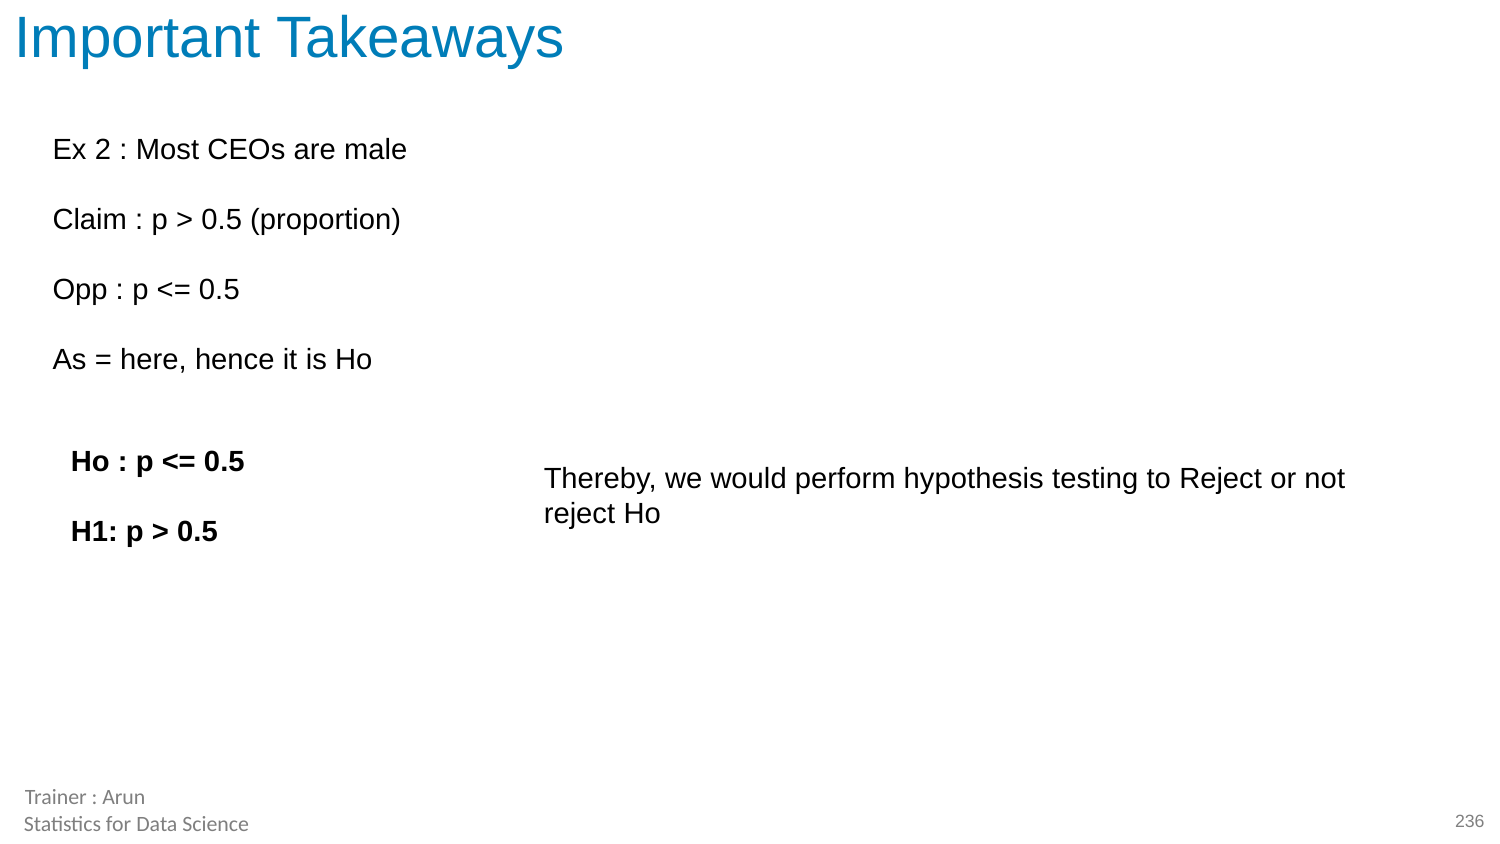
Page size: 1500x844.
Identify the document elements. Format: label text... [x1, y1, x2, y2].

text_box Ho : p <= 0.5 H1: p > 0.5 [56, 434, 449, 555]
text_box Ex 2 : Most CEOs are male Claim : p > 0.5 (proportion) Opp : p <= 0.5 As = here, hence it is Ho [37, 122, 709, 383]
title Important Takeaways [0, 0, 1350, 105]
text_box Thereby, we would perform hypothesis testing to Reject or not reject Ho [529, 452, 1389, 537]
